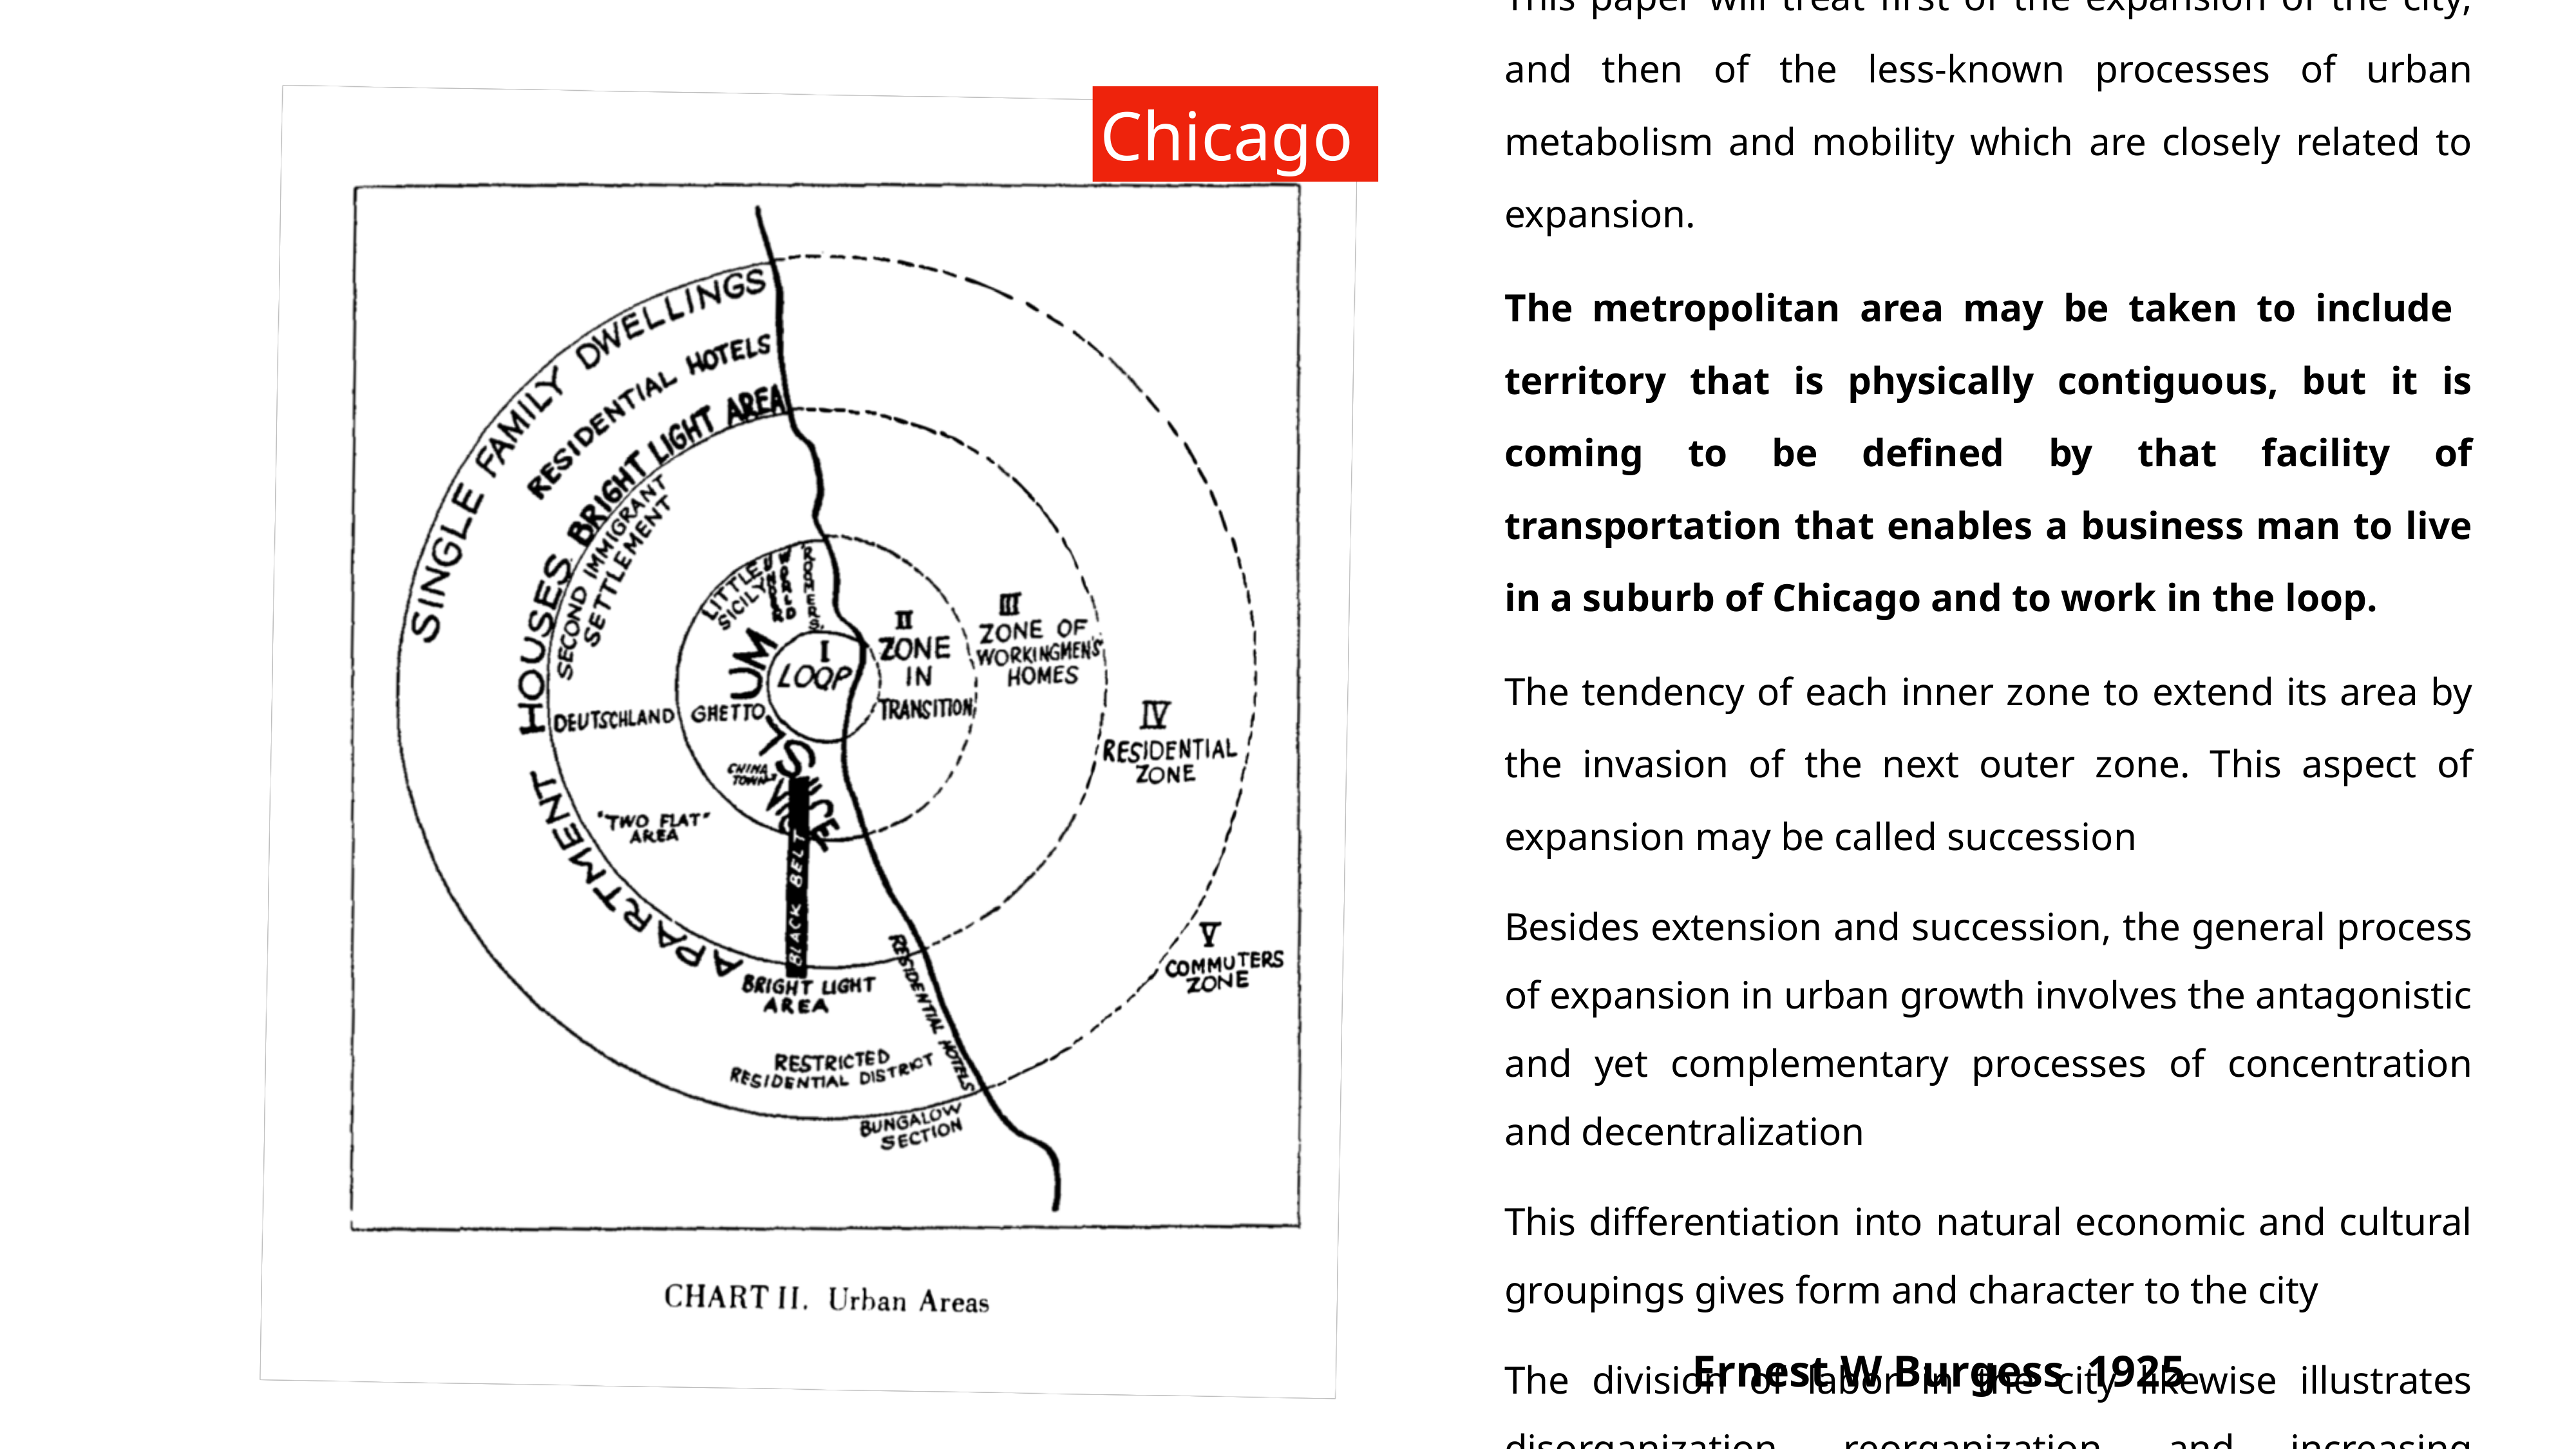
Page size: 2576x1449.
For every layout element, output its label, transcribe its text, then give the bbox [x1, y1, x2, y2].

picture [151, 0, 1468, 1449]
text_box This paper will treat first of the expansion of the city, and then of the less-known processes of urban metabolism and mobility which are closely related to expansion. The metropolitan area may be taken to include territory that is physically contiguous, but it is coming to be defined by that facility of transportation that enables a business man to live in a suburb of Chicago and to work in the loop. The tendency of each inner zone to extend its area by the invasion of the next outer zone. This aspect of expansion may be called succession Besides extension and succession, the general process of expan­sion in urban growth involves the antagonistic and yet comple­mentary processes of concentration and decentralization This differentiation into natural economic and cultural group­ings gives form and character to the city The division of labor in the city likewise illustrates disorganiza­tion, reorganization, and increasing differentiation, movement and mobility [1497, 0, 2480, 1449]
